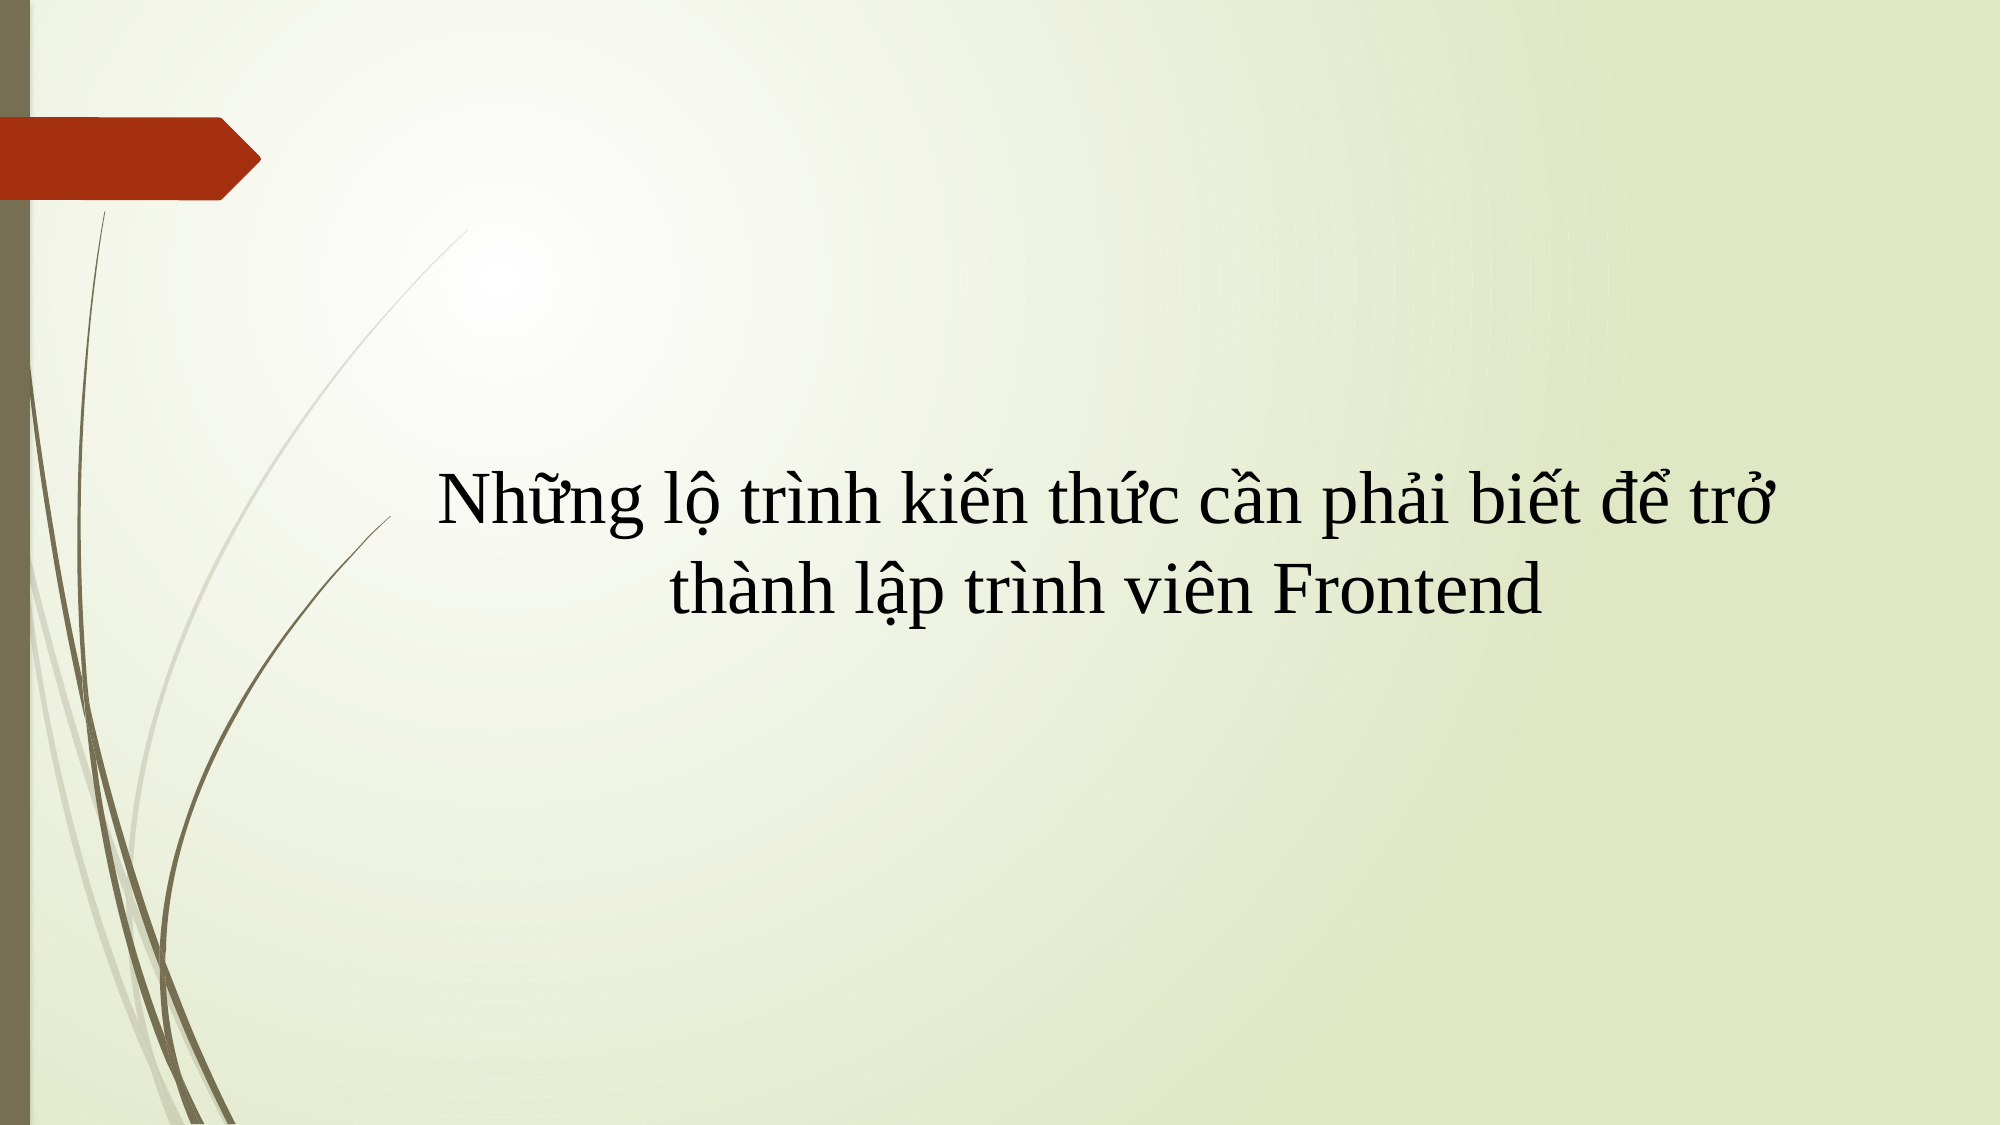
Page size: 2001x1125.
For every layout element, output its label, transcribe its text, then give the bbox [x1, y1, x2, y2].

text_box Những lộ trình kiến thức cần phải biết để trở thành lập trình viên Frontend [409, 440, 1804, 636]
